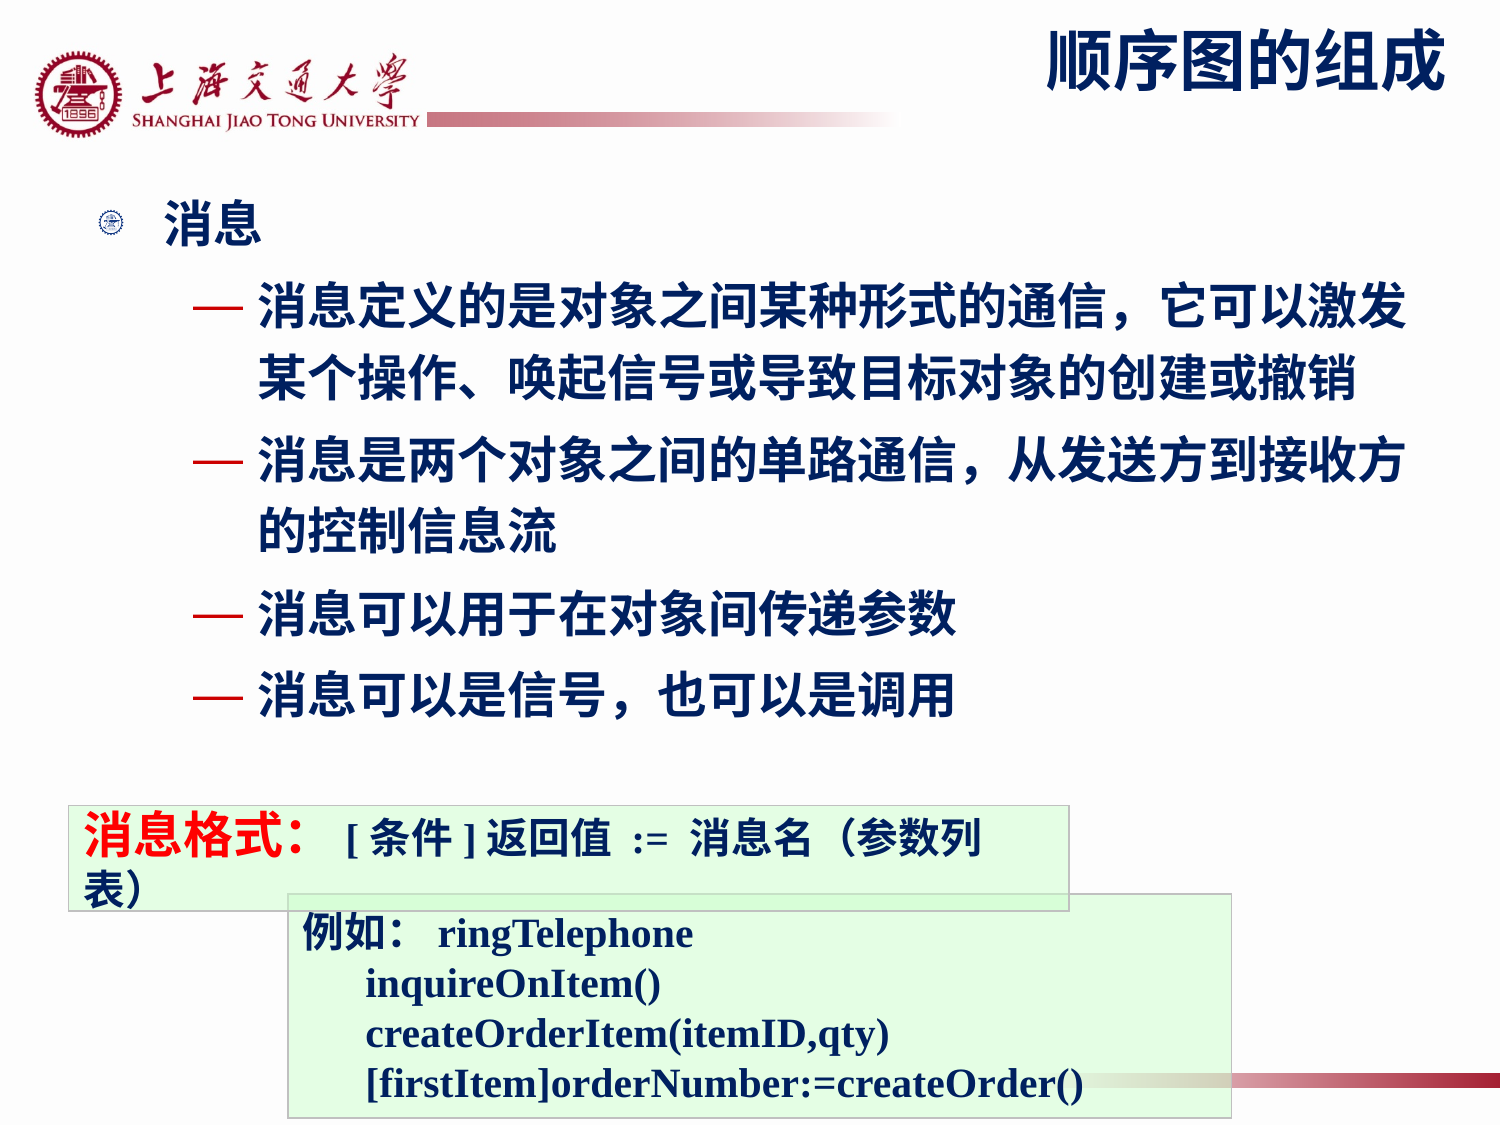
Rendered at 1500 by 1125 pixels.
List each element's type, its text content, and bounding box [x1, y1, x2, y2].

title 顺序图的组成 [0, 12, 1459, 126]
picture [0, 0, 1500, 1125]
picture [90, 201, 132, 244]
list 消息 消息定义的是对象之间某种形式的通信，它可以激发某个操作、唤起信号或导致目标对象的创建或撤销 消息是两个对象之间的单路通信，从发送方到接收方的控制信息流 消息可以用于在对象间传递参数 消息可以是信号，也可以是调用 [74, 172, 1426, 1059]
text_box 例如：ringTelephone inquireOnItem() createOrderItem(itemID,qty) [firstItem]orderNumber:=createOrder() [287, 1059, 1232, 1119]
text_box 消息格式：[条件]返回值 := 消息名（参数列表） [68, 805, 1069, 912]
